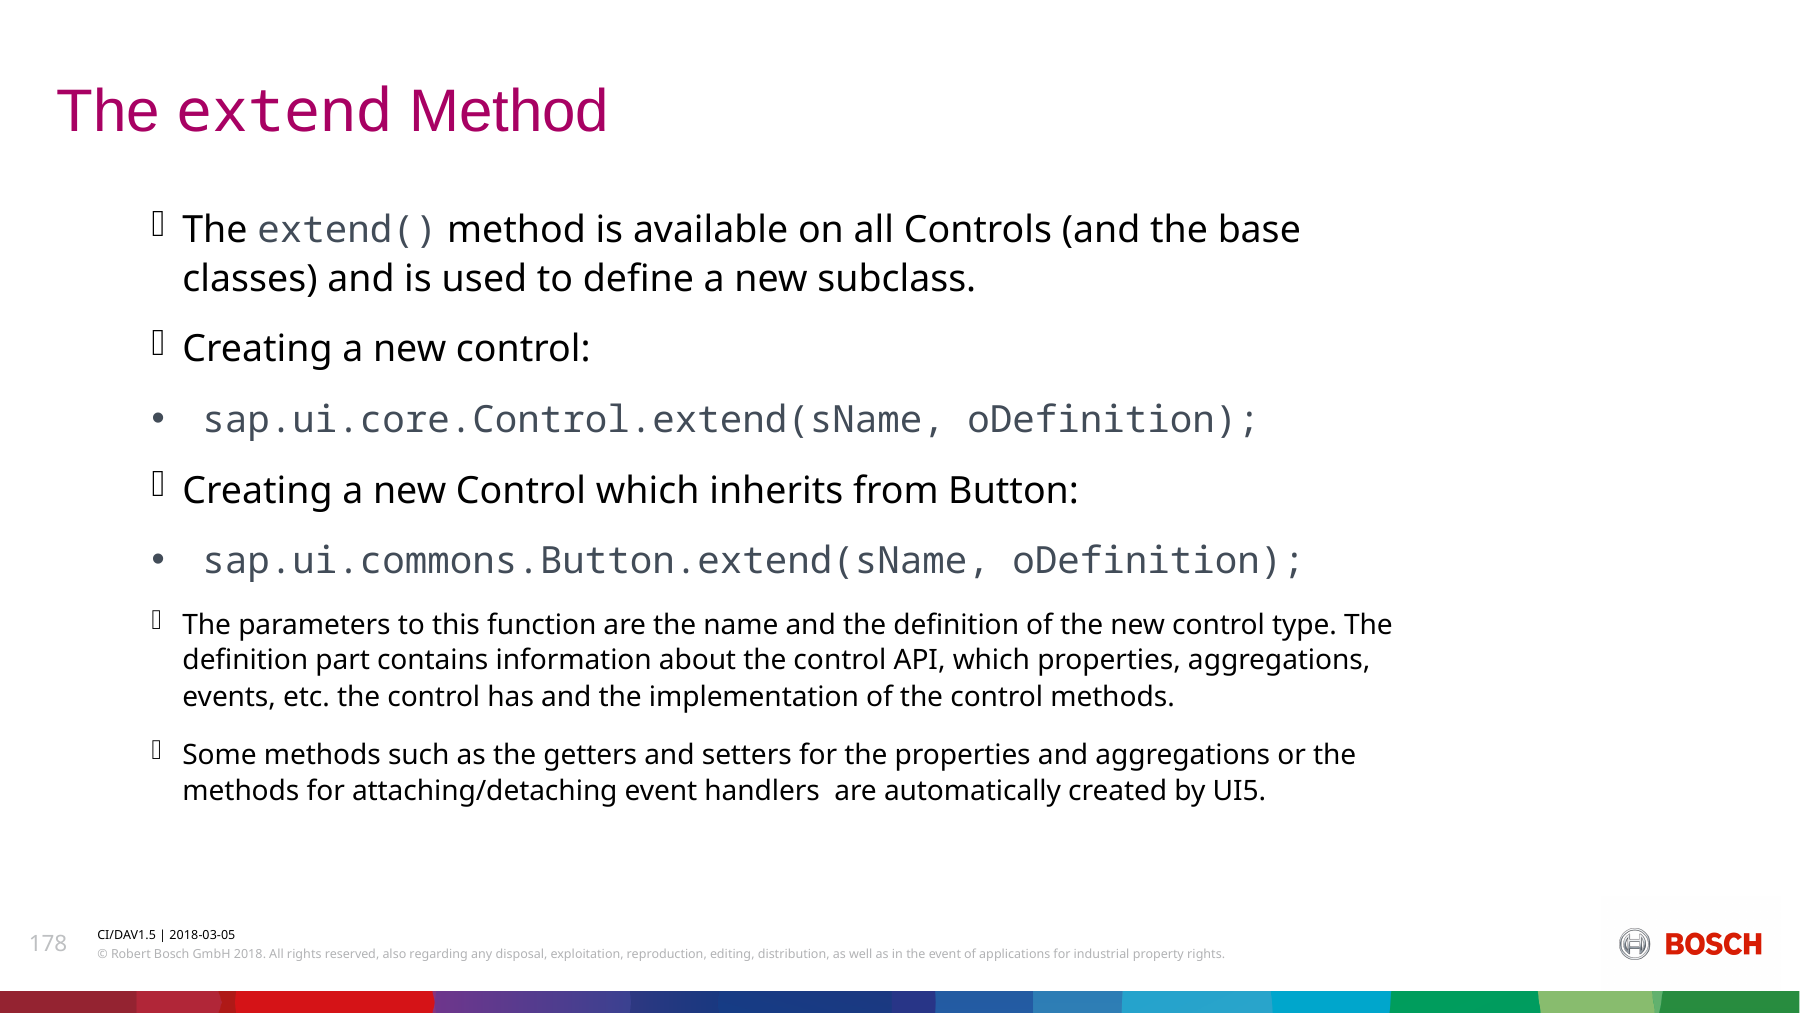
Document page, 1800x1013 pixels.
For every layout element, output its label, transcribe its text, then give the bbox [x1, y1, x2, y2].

picture [0, 991, 1272, 1013]
picture [1390, 991, 1800, 1013]
title The extend Method [56, 80, 1406, 144]
list The extend() method is available on all Controls (and the base classes) and is used to define a new subclass. Creating a new control: sap.ui.core.Control.extend(sName, oDefinition); Creating a new Control which inherits from Button: sap.ui.commons.Button.extend(sName, oDefinition); The parameters to this function are the name and the definition of the new control type. The definition part contains information about the control API, which properties, aggregations, events, etc. the control has and the implementation of the control methods. Some methods such as the getters and setters for the properties and aggregations or the methods for attaching/detaching event handlers are automatically created by UI5. [151, 202, 1406, 851]
